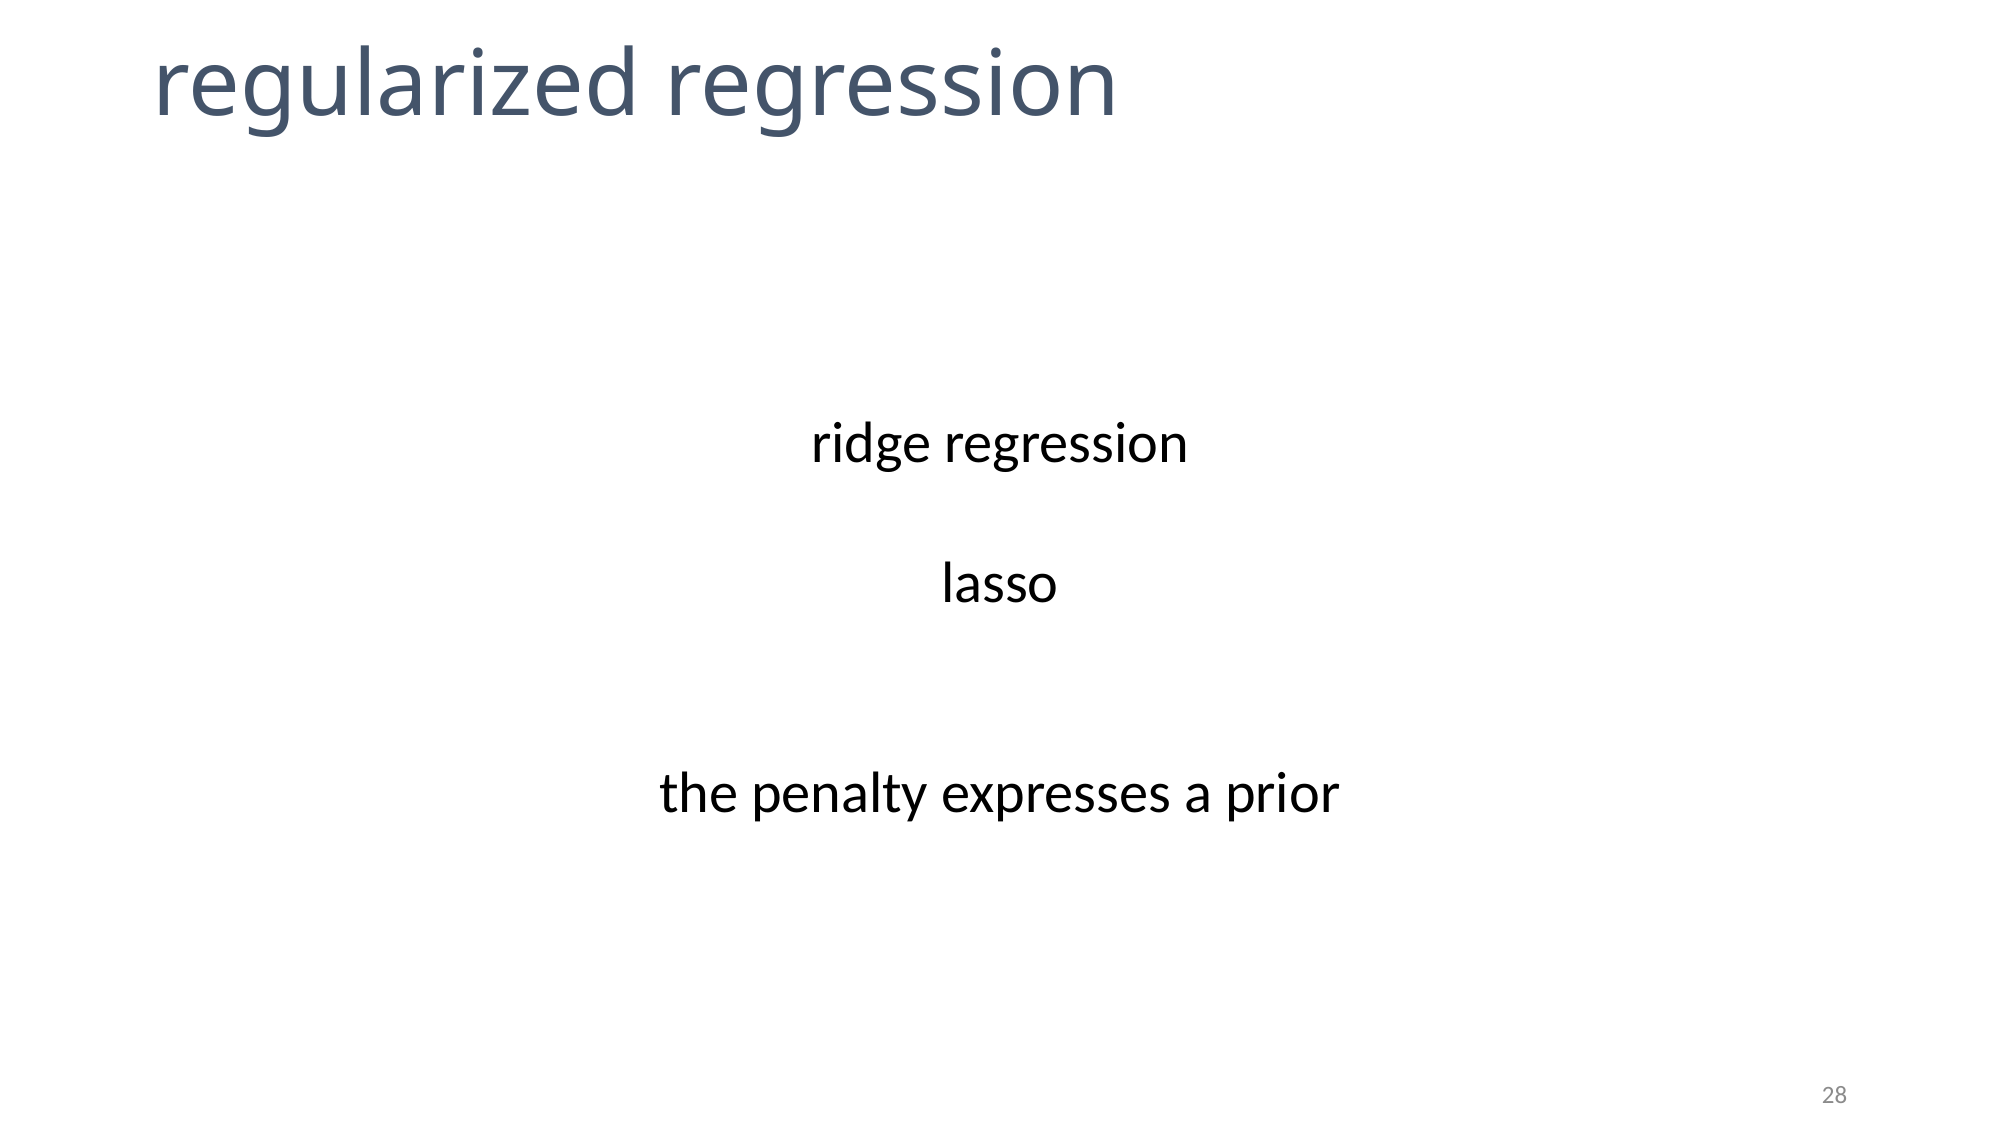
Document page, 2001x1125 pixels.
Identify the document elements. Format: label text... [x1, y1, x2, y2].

title regularized regression [137, 2, 1863, 170]
list ridge regression lasso the penalty expresses a prior [137, 189, 1863, 1040]
slide_number 28 [1412, 1064, 1863, 1124]
